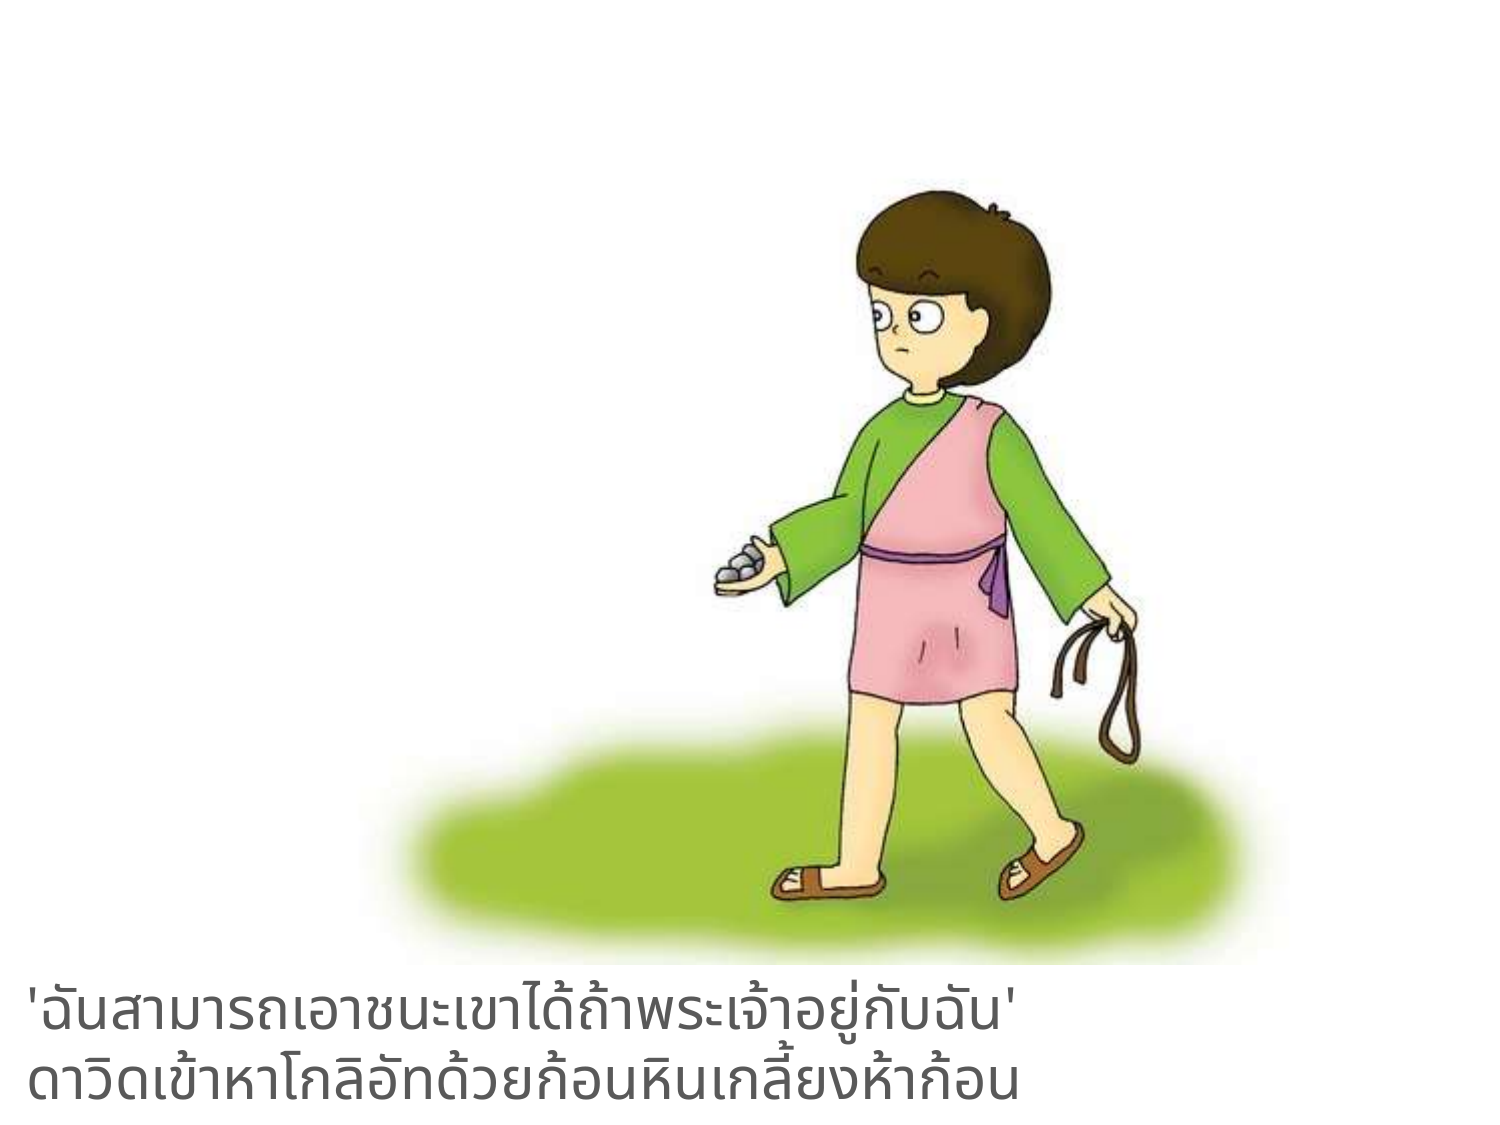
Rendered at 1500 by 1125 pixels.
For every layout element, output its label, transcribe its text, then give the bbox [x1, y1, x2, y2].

text_box 'ฉันสามารถเอาชนะเขาได้ถ้าพระเจ้าอยู่กับฉัน' ดาวิดเข้าหาโกลิอัทด้วยก้อนหินเกลี้ยงห้าก้อน [11, 964, 1498, 1119]
picture [103, 18, 1407, 965]
